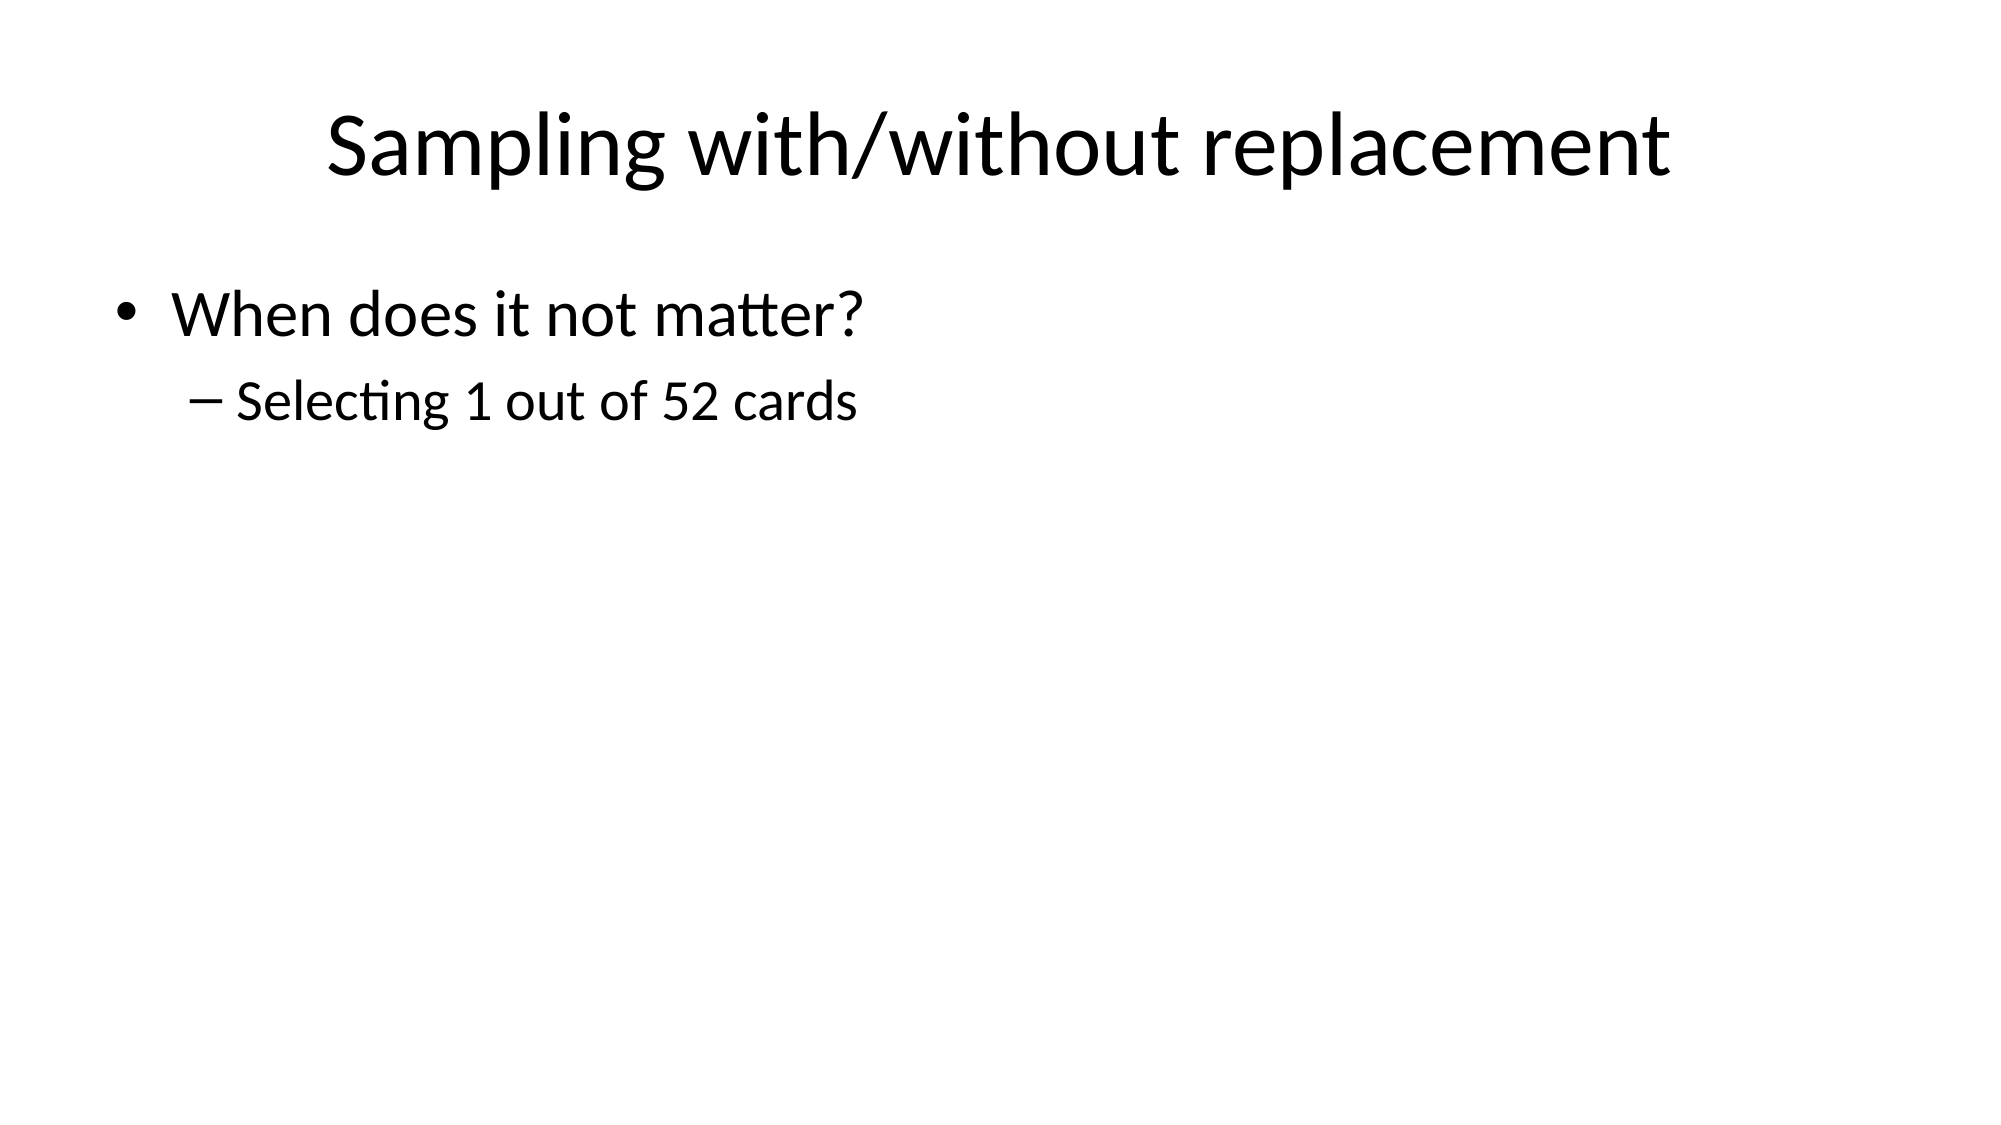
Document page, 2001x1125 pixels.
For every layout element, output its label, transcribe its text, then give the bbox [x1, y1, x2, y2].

list When does it not matter? Selecting 1 out of 52 cards [99, 262, 1900, 1005]
title Sampling with/without replacement [99, 45, 1900, 233]
